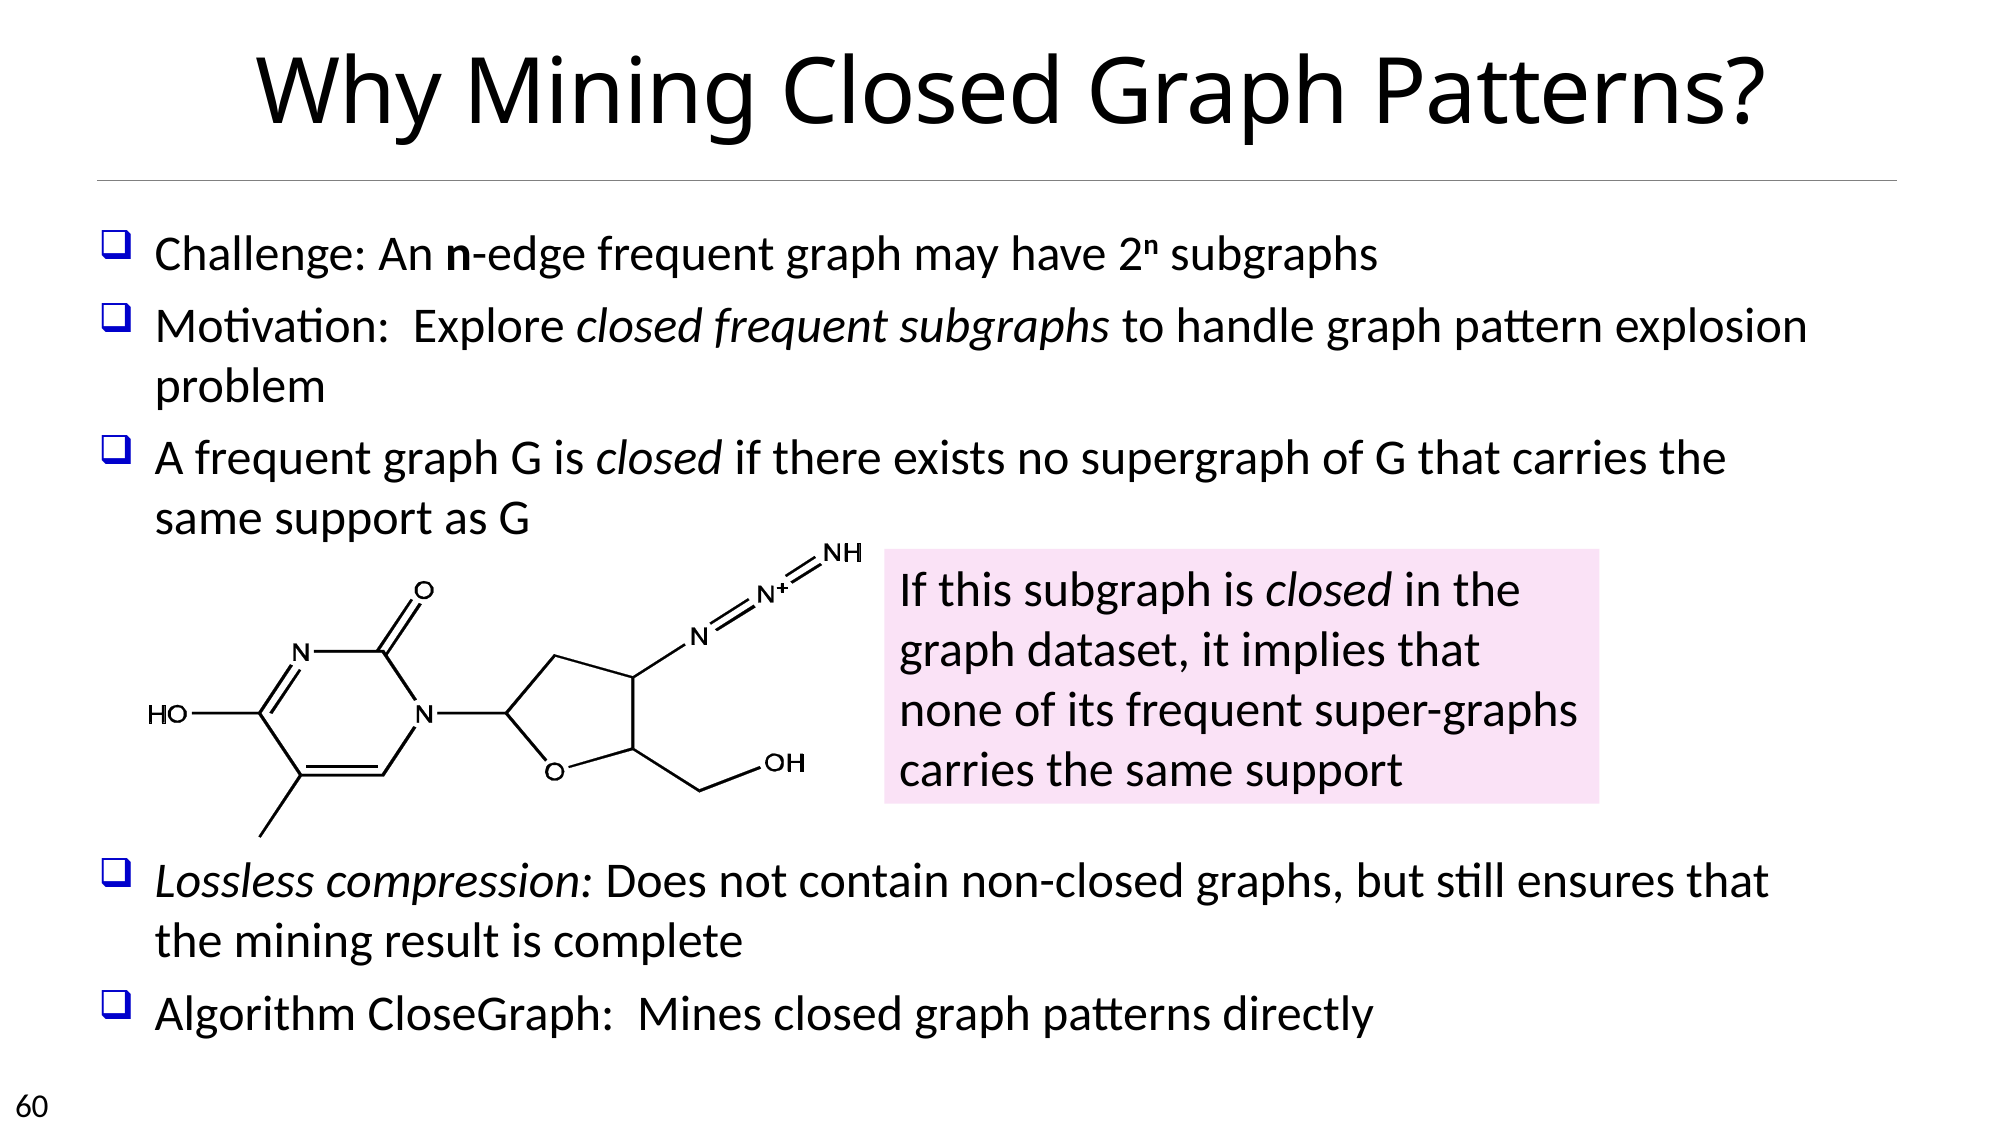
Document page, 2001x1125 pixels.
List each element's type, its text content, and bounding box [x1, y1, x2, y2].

list Challenge: An n-edge frequent graph may have 2n subgraphs Motivation: Explore closed frequent subgraphs to handle graph pattern explosion problem A frequent graph G is closed if there exists no supergraph of G that carries the same support as G Lossless compression: Does not contain non-closed graphs, but still ensures that the mining result is complete Algorithm CloseGraph: Mines closed graph patterns directly [83, 212, 1855, 1050]
picture [146, 539, 863, 841]
text_box If this subgraph is closed in the graph dataset, it implies that none of its frequent super-graphs carries the same support [884, 548, 1600, 804]
title Why Mining Closed Graph Patterns? [166, 50, 1855, 150]
